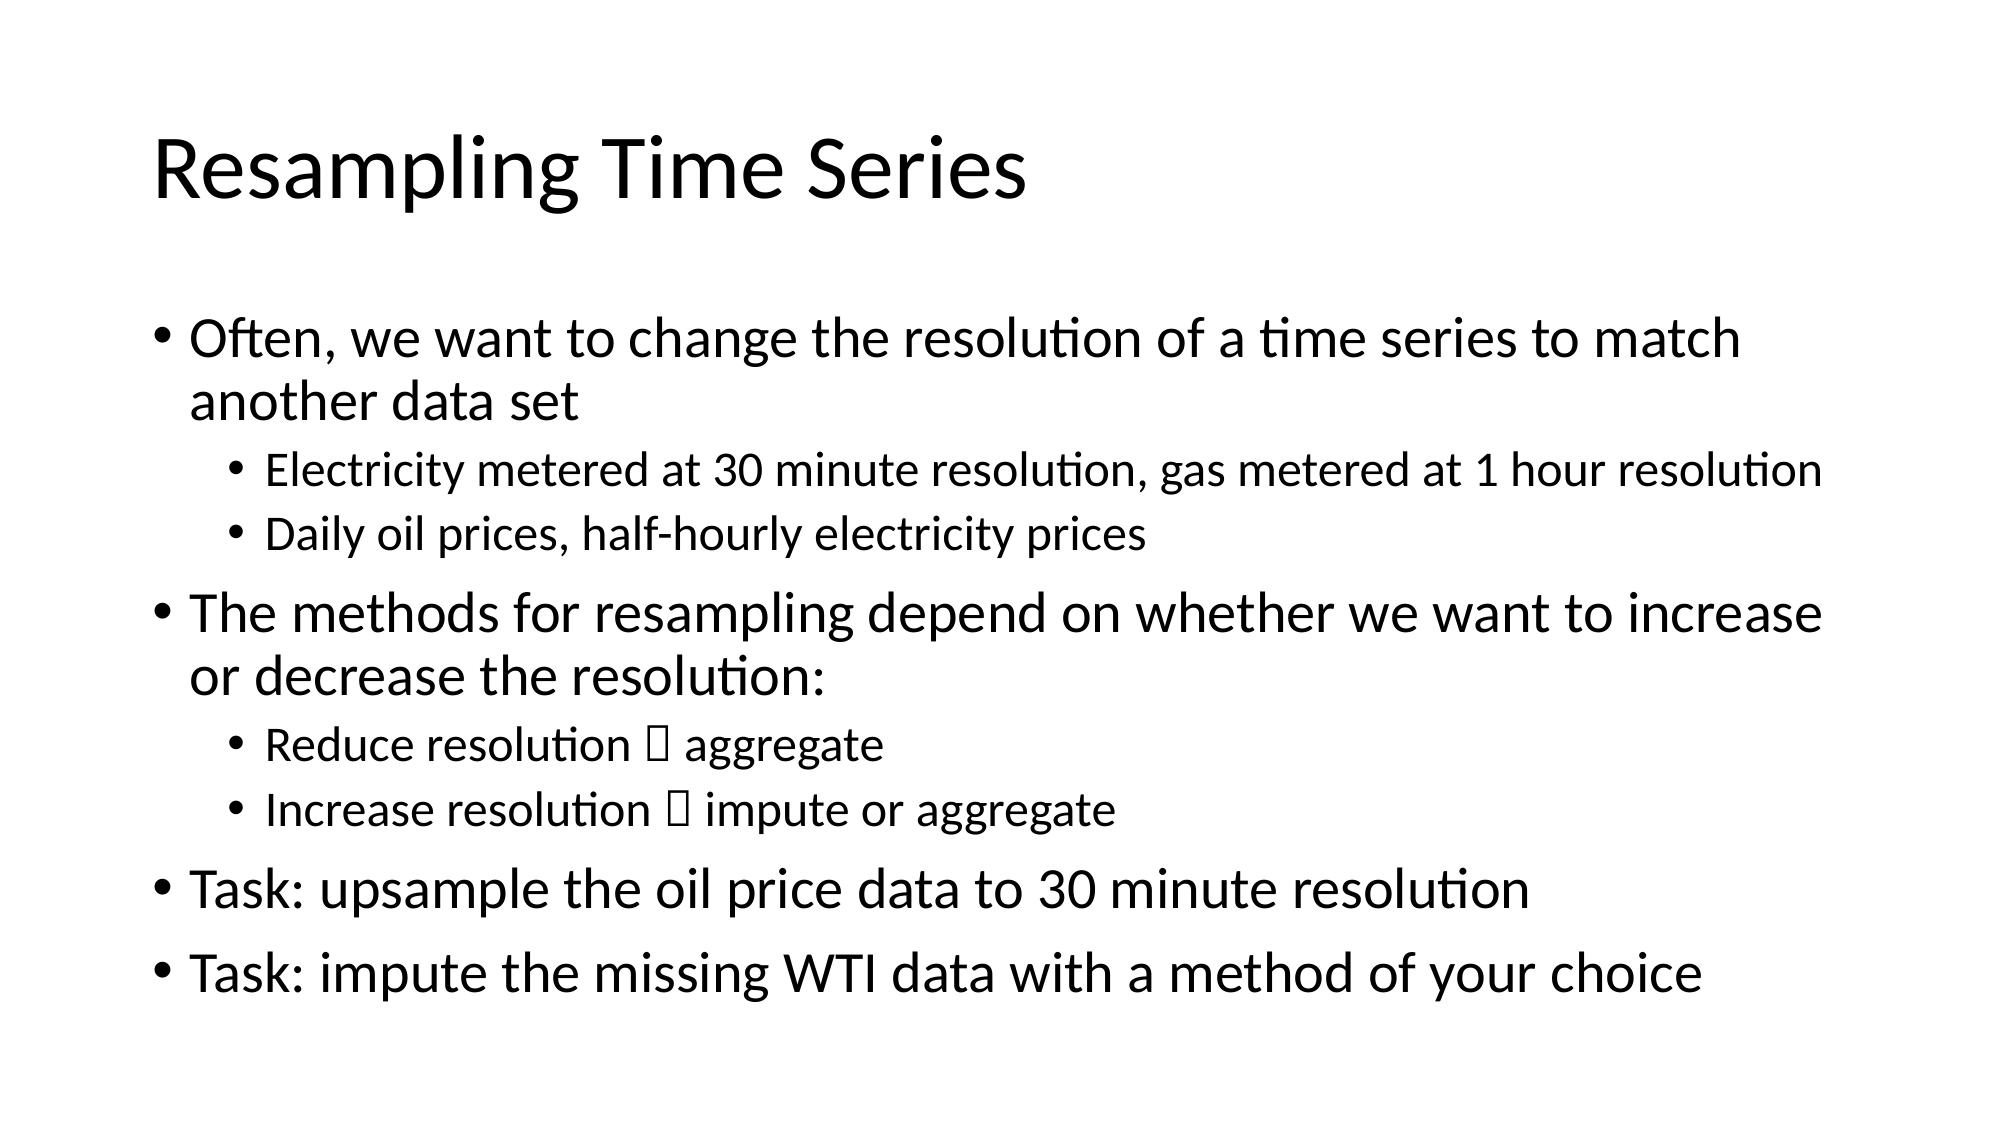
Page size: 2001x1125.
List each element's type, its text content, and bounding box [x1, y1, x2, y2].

title Resampling Time Series [137, 59, 1863, 278]
list Often, we want to change the resolution of a time series to match another data set Electricity metered at 30 minute resolution, gas metered at 1 hour resolution Daily oil prices, half-hourly electricity prices The methods for resampling depend on whether we want to increase or decrease the resolution: Reduce resolution  aggregate Increase resolution  impute or aggregate Task: upsample the oil price data to 30 minute resolution Task: impute the missing WTI data with a method of your choice [137, 299, 1863, 1014]
